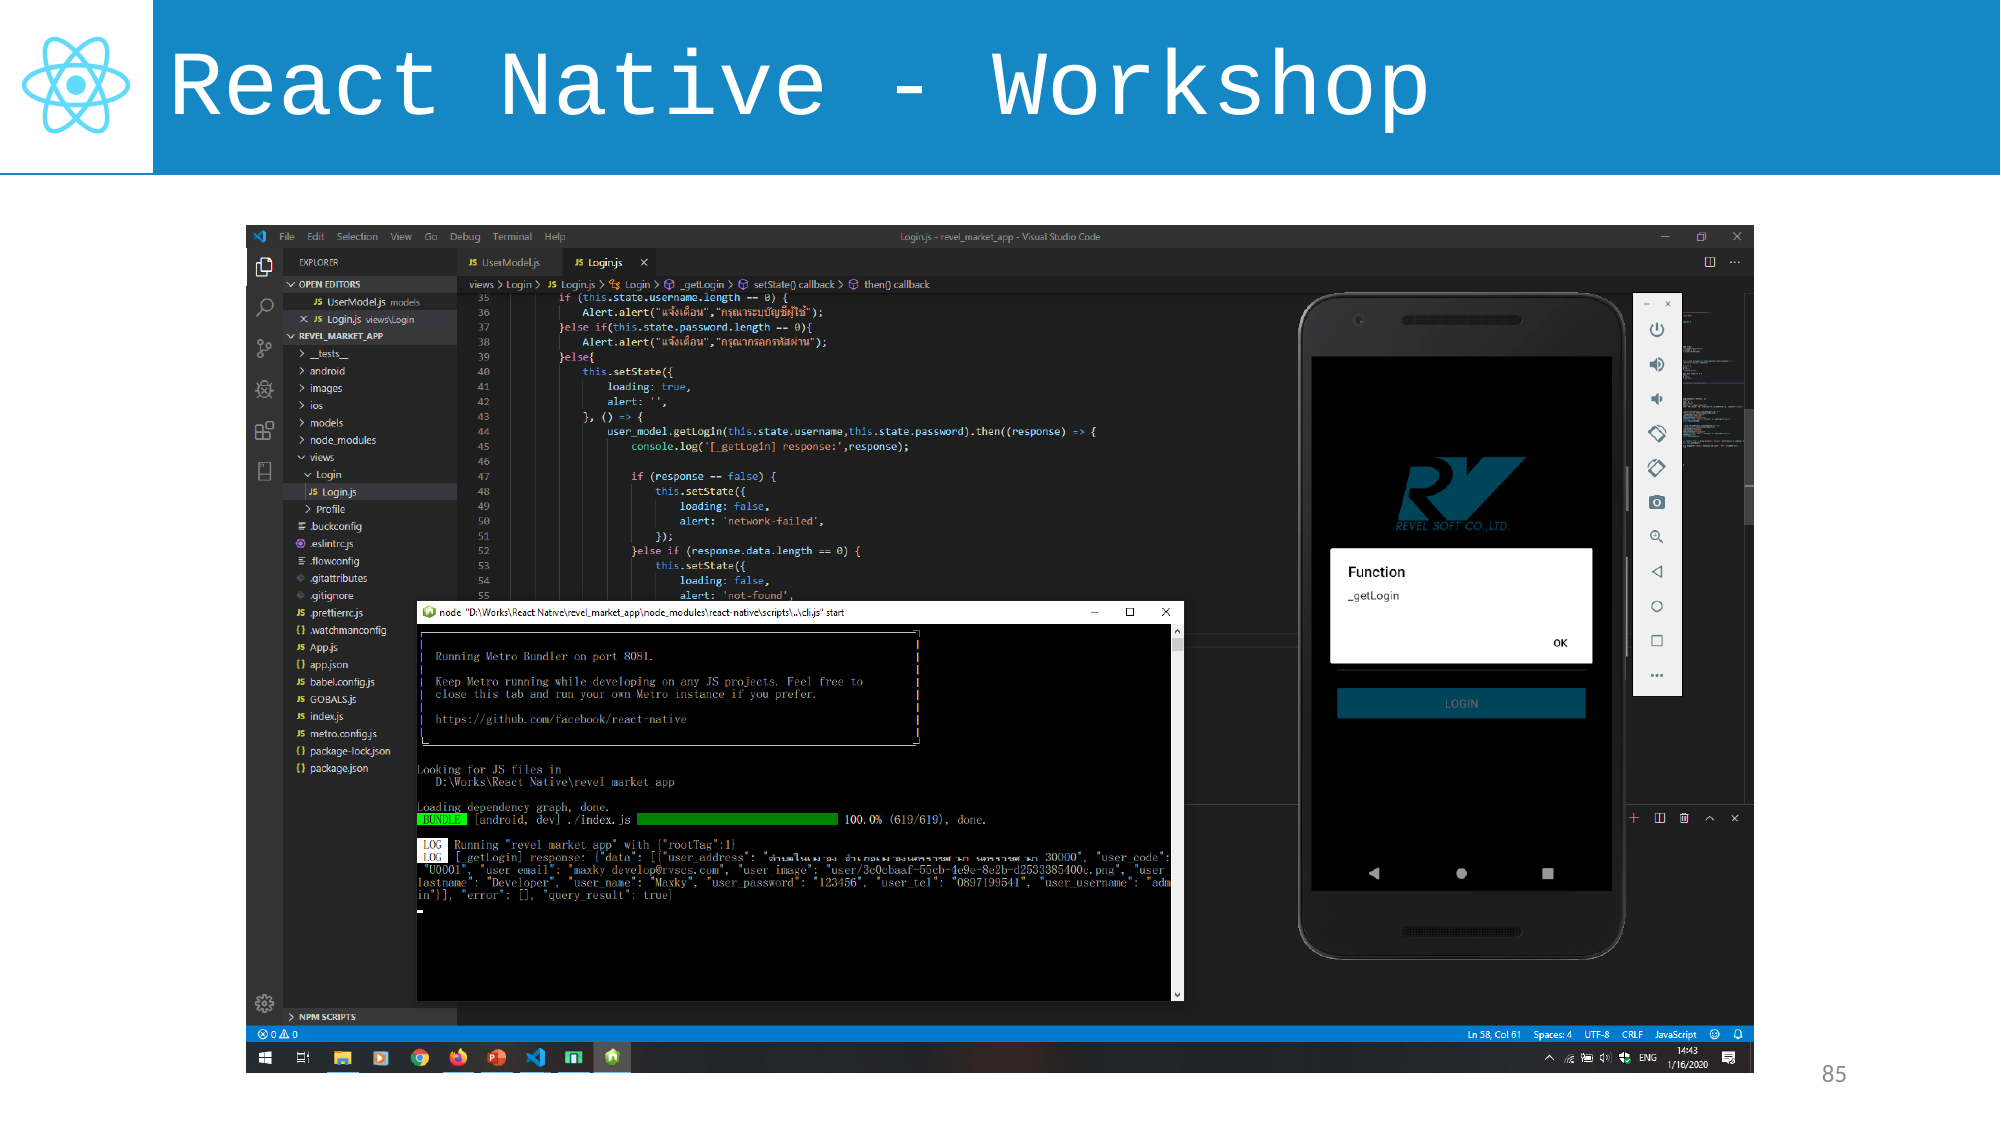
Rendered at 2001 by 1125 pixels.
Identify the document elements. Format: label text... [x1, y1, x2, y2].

text_box React Native - Workshop [153, 0, 2000, 173]
picture [14, 25, 138, 149]
slide_number 85 [1412, 1042, 1863, 1103]
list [246, 225, 1754, 1073]
